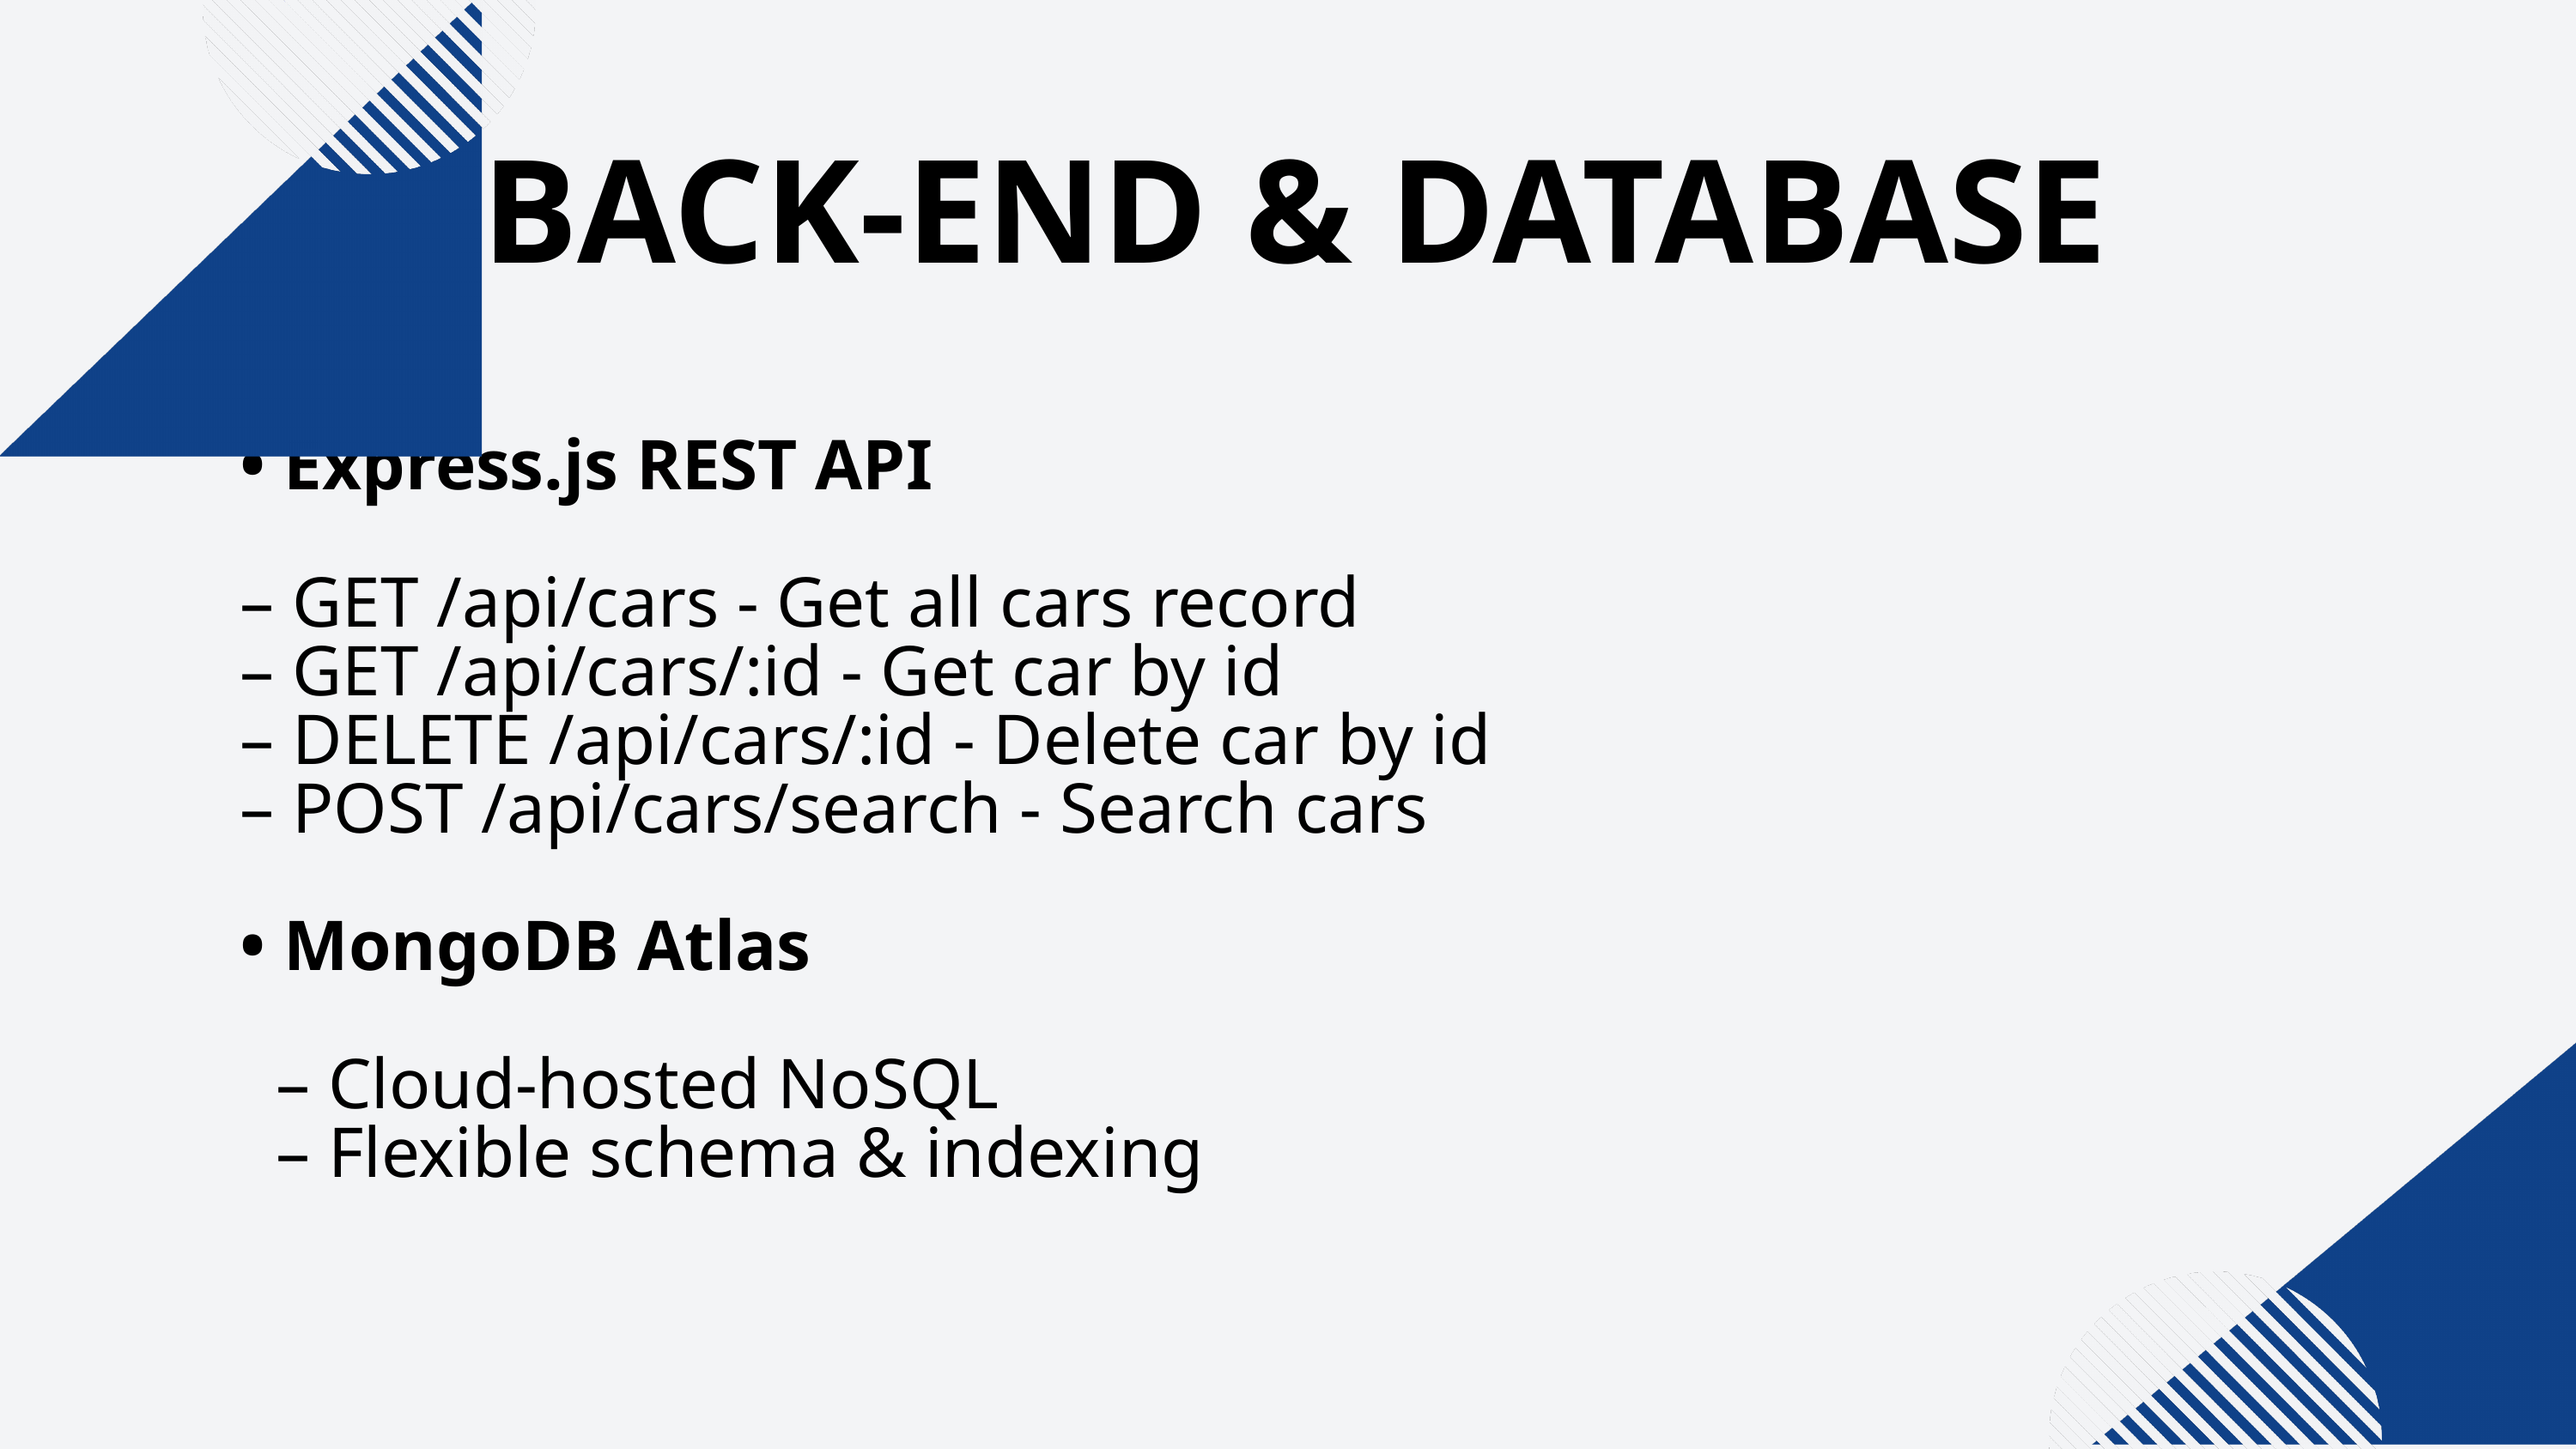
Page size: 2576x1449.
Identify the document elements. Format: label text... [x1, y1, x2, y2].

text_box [0, 0, 537, 457]
text_box • Express.js REST API – GET /api/cars - Get all cars record – GET /api/cars/:id - Get car by id – DELETE /api/cars/:id - Delete car by id – POST /api/cars/search - Search cars • MongoDB Atlas – Cloud-hosted NoSQL – Flexible schema & indexing [240, 434, 1678, 1191]
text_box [2048, 1042, 2576, 1449]
text_box BACK-END & DATABASE [540, 149, 2291, 293]
